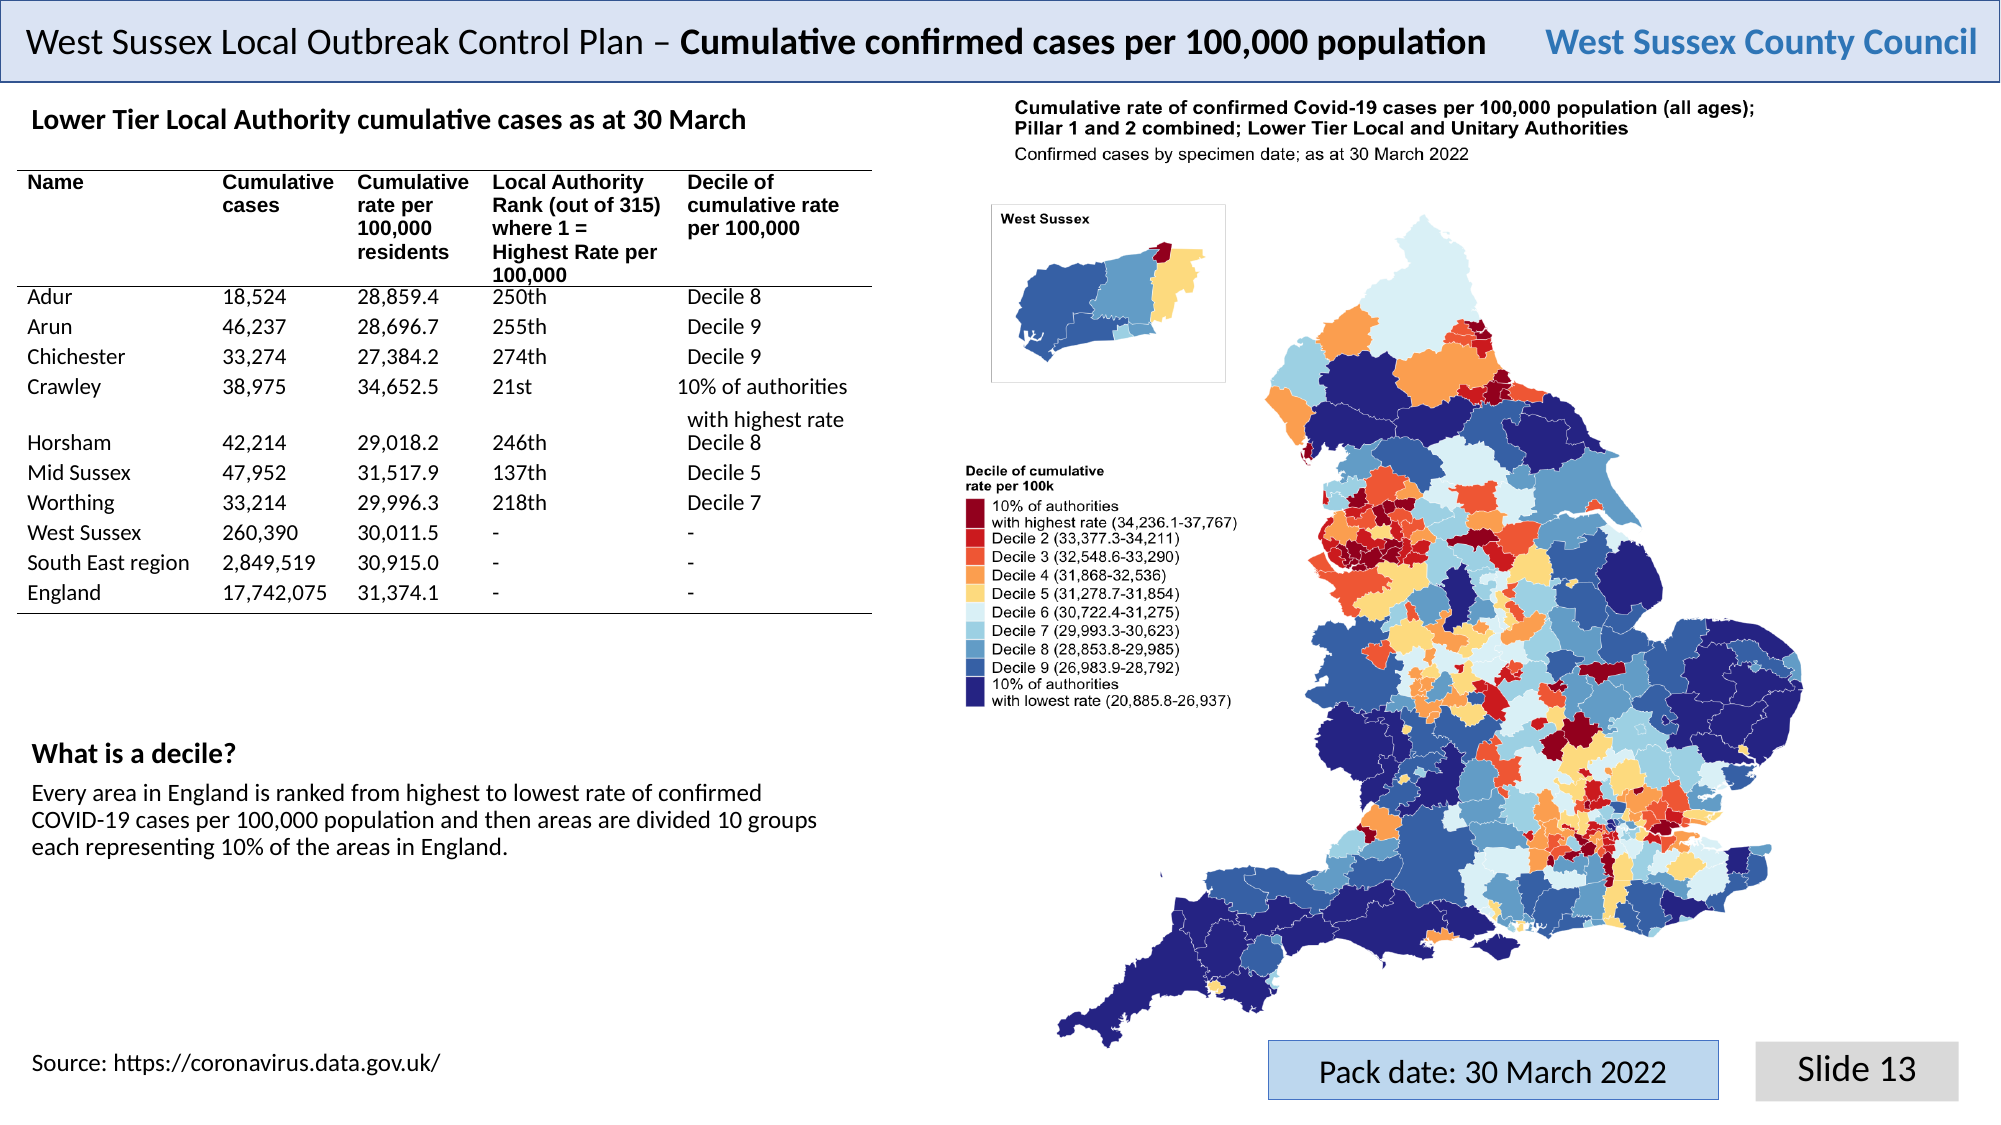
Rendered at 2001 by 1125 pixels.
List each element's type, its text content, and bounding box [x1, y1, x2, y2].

table_cell - [482, 583, 677, 613]
table_cell 28,696.7 [347, 317, 482, 347]
table_header Decile of cumulative rate per 100,000 [677, 171, 872, 286]
table_cell 30,011.5 [347, 523, 482, 553]
table_cell Adur [17, 287, 212, 317]
table_cell Decile 5 [677, 463, 872, 493]
table_cell 260,390 [212, 523, 347, 553]
table_cell 18,524 [212, 287, 347, 317]
table_cell 2,849,519 [212, 553, 347, 583]
table_cell Mid Sussex [17, 463, 212, 493]
table_cell 38,975 [212, 377, 347, 433]
table_cell 137th [482, 463, 677, 493]
list Source: https://coronavirus.data.gov.uk/ [17, 1042, 660, 1103]
table_cell - [677, 583, 872, 613]
table_header Cumulative rate per 100,000 residents [347, 171, 482, 286]
list Lower Tier Local Authority cumulative cases as at 30 March [16, 97, 895, 173]
table_cell Decile 8 [677, 433, 872, 463]
table_cell Arun [17, 317, 212, 347]
table_cell 30,915.0 [347, 553, 482, 583]
table_cell 21st [482, 377, 677, 433]
table_cell Decile 9 [677, 347, 872, 377]
table_cell 47,952 [212, 463, 347, 493]
table_cell 29,996.3 [347, 493, 482, 523]
table_cell 46,237 [212, 317, 347, 347]
table_cell 34,652.5 [347, 377, 482, 433]
table_cell Decile 9 [677, 317, 872, 347]
table_cell - [482, 523, 677, 553]
table_cell Crawley [17, 377, 212, 433]
table_cell 246th [482, 433, 677, 463]
table_cell Horsham [17, 433, 212, 463]
table_cell Chichester [17, 347, 212, 377]
table_header Local Authority Rank (out of 315) where 1 = Highest Rate per 100,000 [482, 171, 677, 286]
list What is a decile? [16, 731, 562, 772]
table_header Name [17, 171, 212, 286]
table_cell Decile 7 [677, 493, 872, 523]
table_cell 218th [482, 493, 677, 523]
table_cell 28,859.4 [347, 287, 482, 317]
table_cell 31,374.1 [347, 583, 482, 613]
table_header Cumulative cases [212, 171, 347, 286]
table_cell England [17, 583, 212, 613]
table_cell - [677, 523, 872, 553]
picture [895, 91, 1959, 1104]
table_cell 27,384.2 [347, 347, 482, 377]
table_cell 255th [482, 317, 677, 347]
table_cell South East region [17, 553, 212, 583]
table_cell West Sussex [17, 523, 212, 553]
table_cell 29,018.2 [347, 433, 482, 463]
table_cell 250th [482, 287, 677, 317]
table_cell 42,214 [212, 433, 347, 463]
list Every area in England is ranked from highest to lowest rate of confirmed COVID-19 cases per 100,000 population and then areas are divided 10 groups each representing 10% of the areas in England. [16, 772, 853, 900]
table_cell 33,214 [212, 493, 347, 523]
table_cell Decile 8 [677, 287, 872, 317]
table_cell - [677, 553, 872, 583]
table_cell 17,742,075 [212, 583, 347, 613]
table_cell 31,517.9 [347, 463, 482, 493]
table_cell 10% of authorities with highest rate [677, 377, 872, 433]
table_cell 274th [482, 347, 677, 377]
table_cell 33,274 [212, 347, 347, 377]
table_cell - [482, 553, 677, 583]
table_cell Worthing [17, 493, 212, 523]
